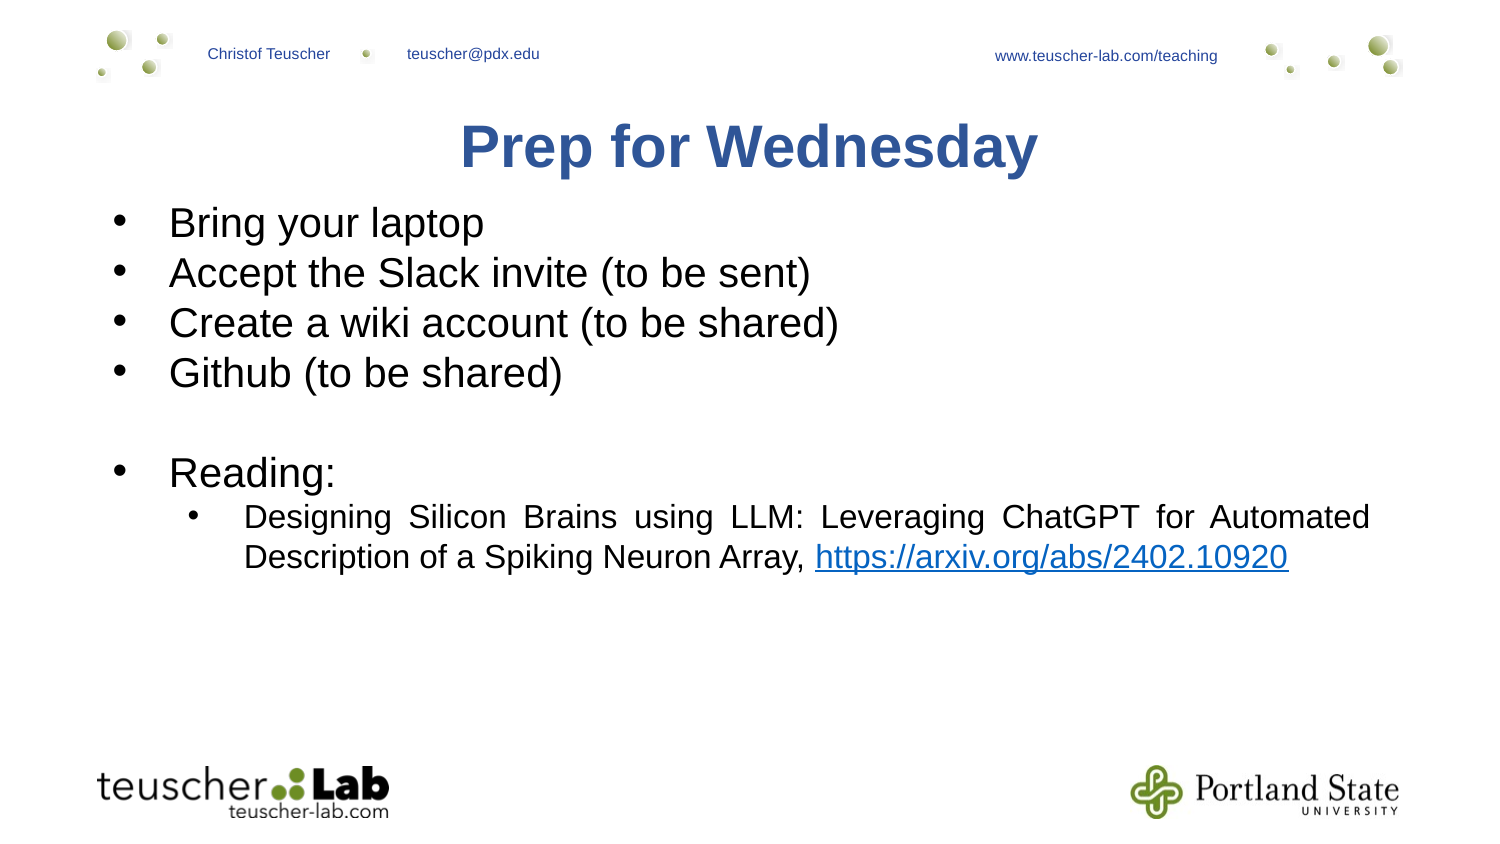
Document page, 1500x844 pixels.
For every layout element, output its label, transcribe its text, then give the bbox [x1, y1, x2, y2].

text_box Prep for Wednesday [0, 110, 1500, 187]
picture [1130, 765, 1399, 819]
text_box Bring your laptop Accept the Slack invite (to be sent) Create a wiki account (to be shared) Github (to be shared) Reading: Designing Silicon Brains using LLM: Leveraging ChatGPT for Automated Description of a Spiking Neuron Array, https://arxiv.org/abs/2402.10920 [97, 187, 1387, 633]
picture [97, 766, 389, 818]
